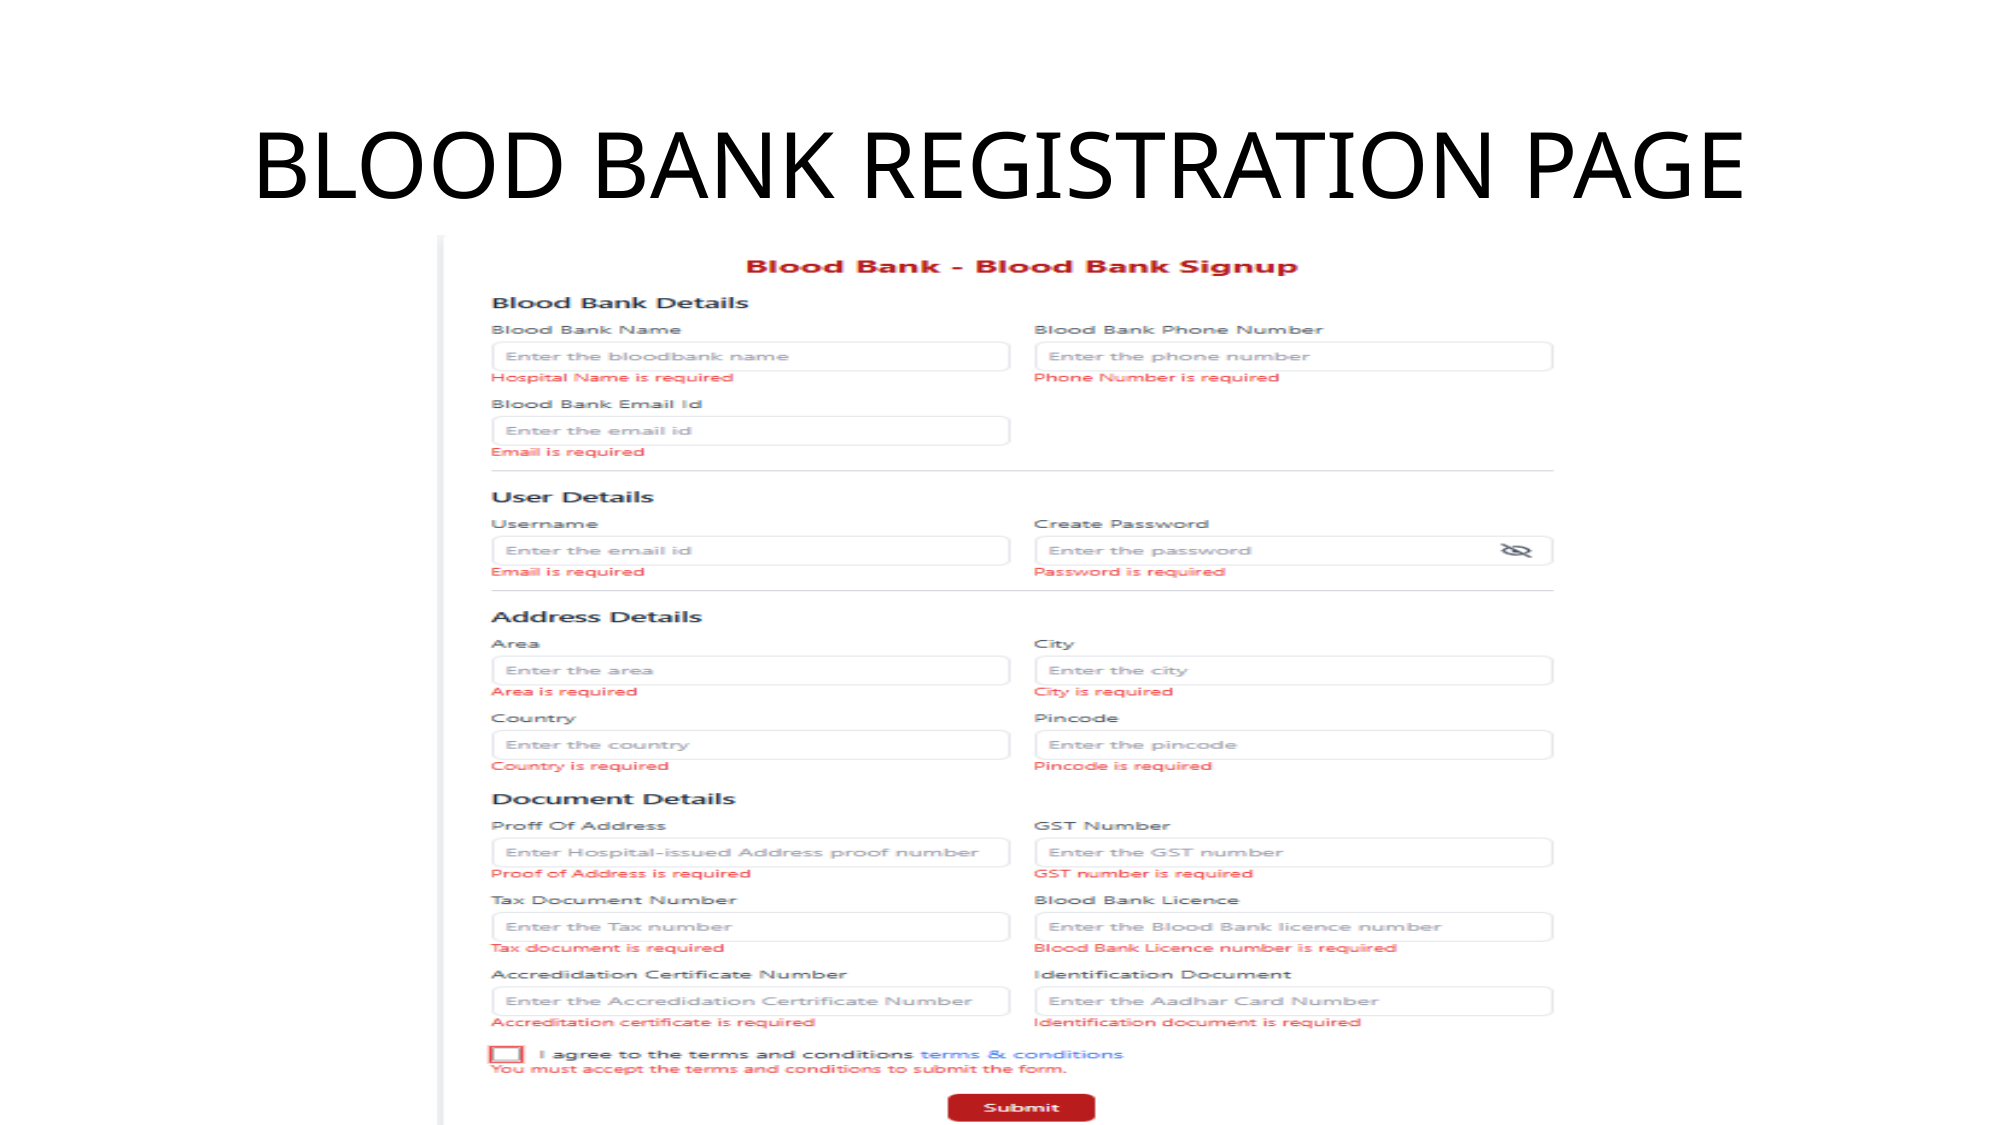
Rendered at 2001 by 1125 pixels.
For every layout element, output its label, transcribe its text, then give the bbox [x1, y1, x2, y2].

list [437, 235, 1593, 1125]
title BLOOD BANK REGISTRATION PAGE [137, 59, 1863, 278]
